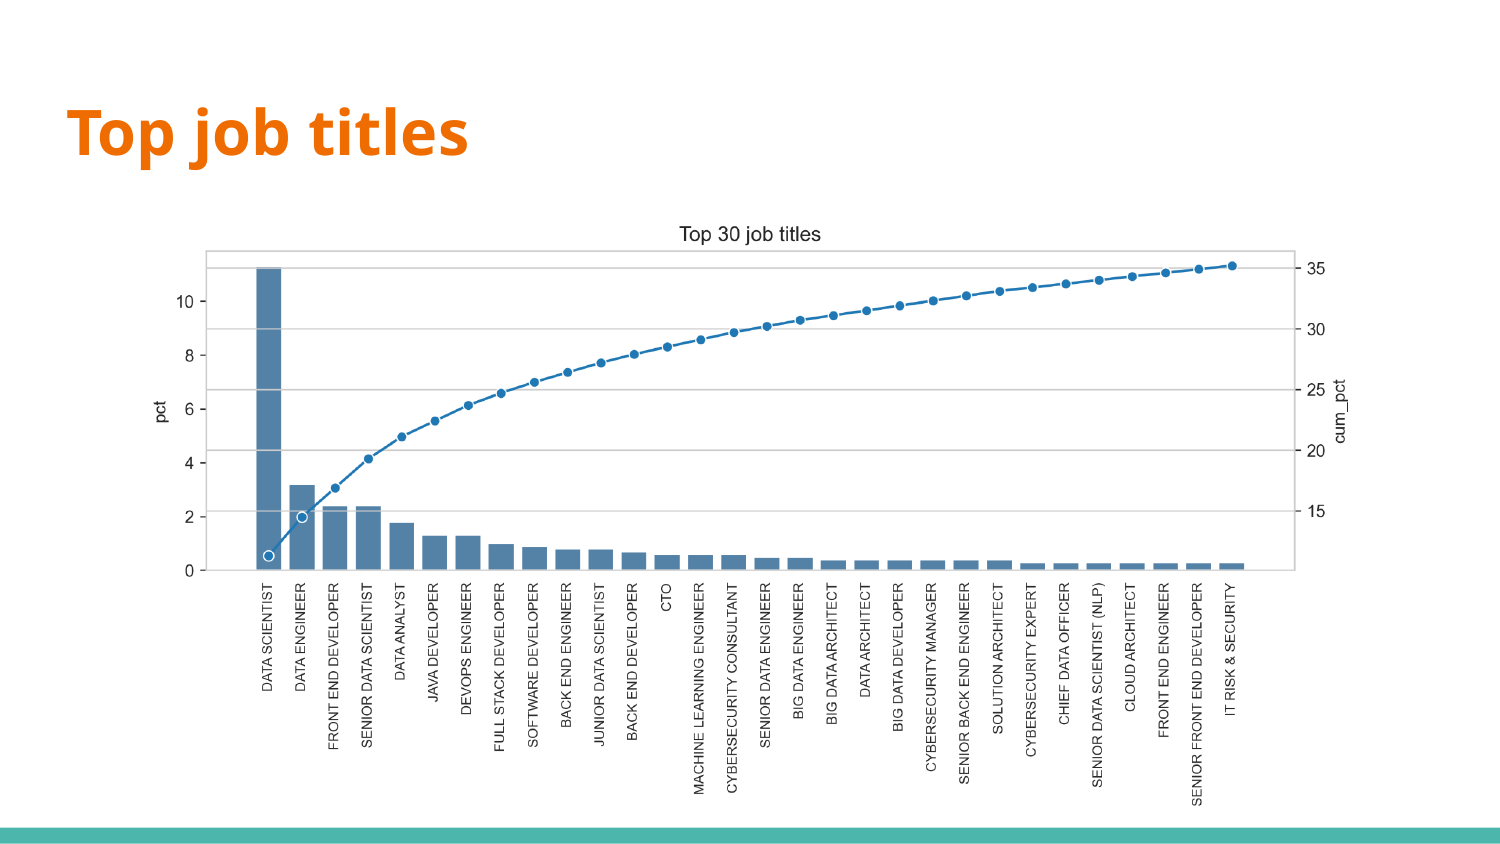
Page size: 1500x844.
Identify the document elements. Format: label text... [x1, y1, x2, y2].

picture [133, 207, 1367, 824]
title Top job titles [51, 72, 1449, 189]
